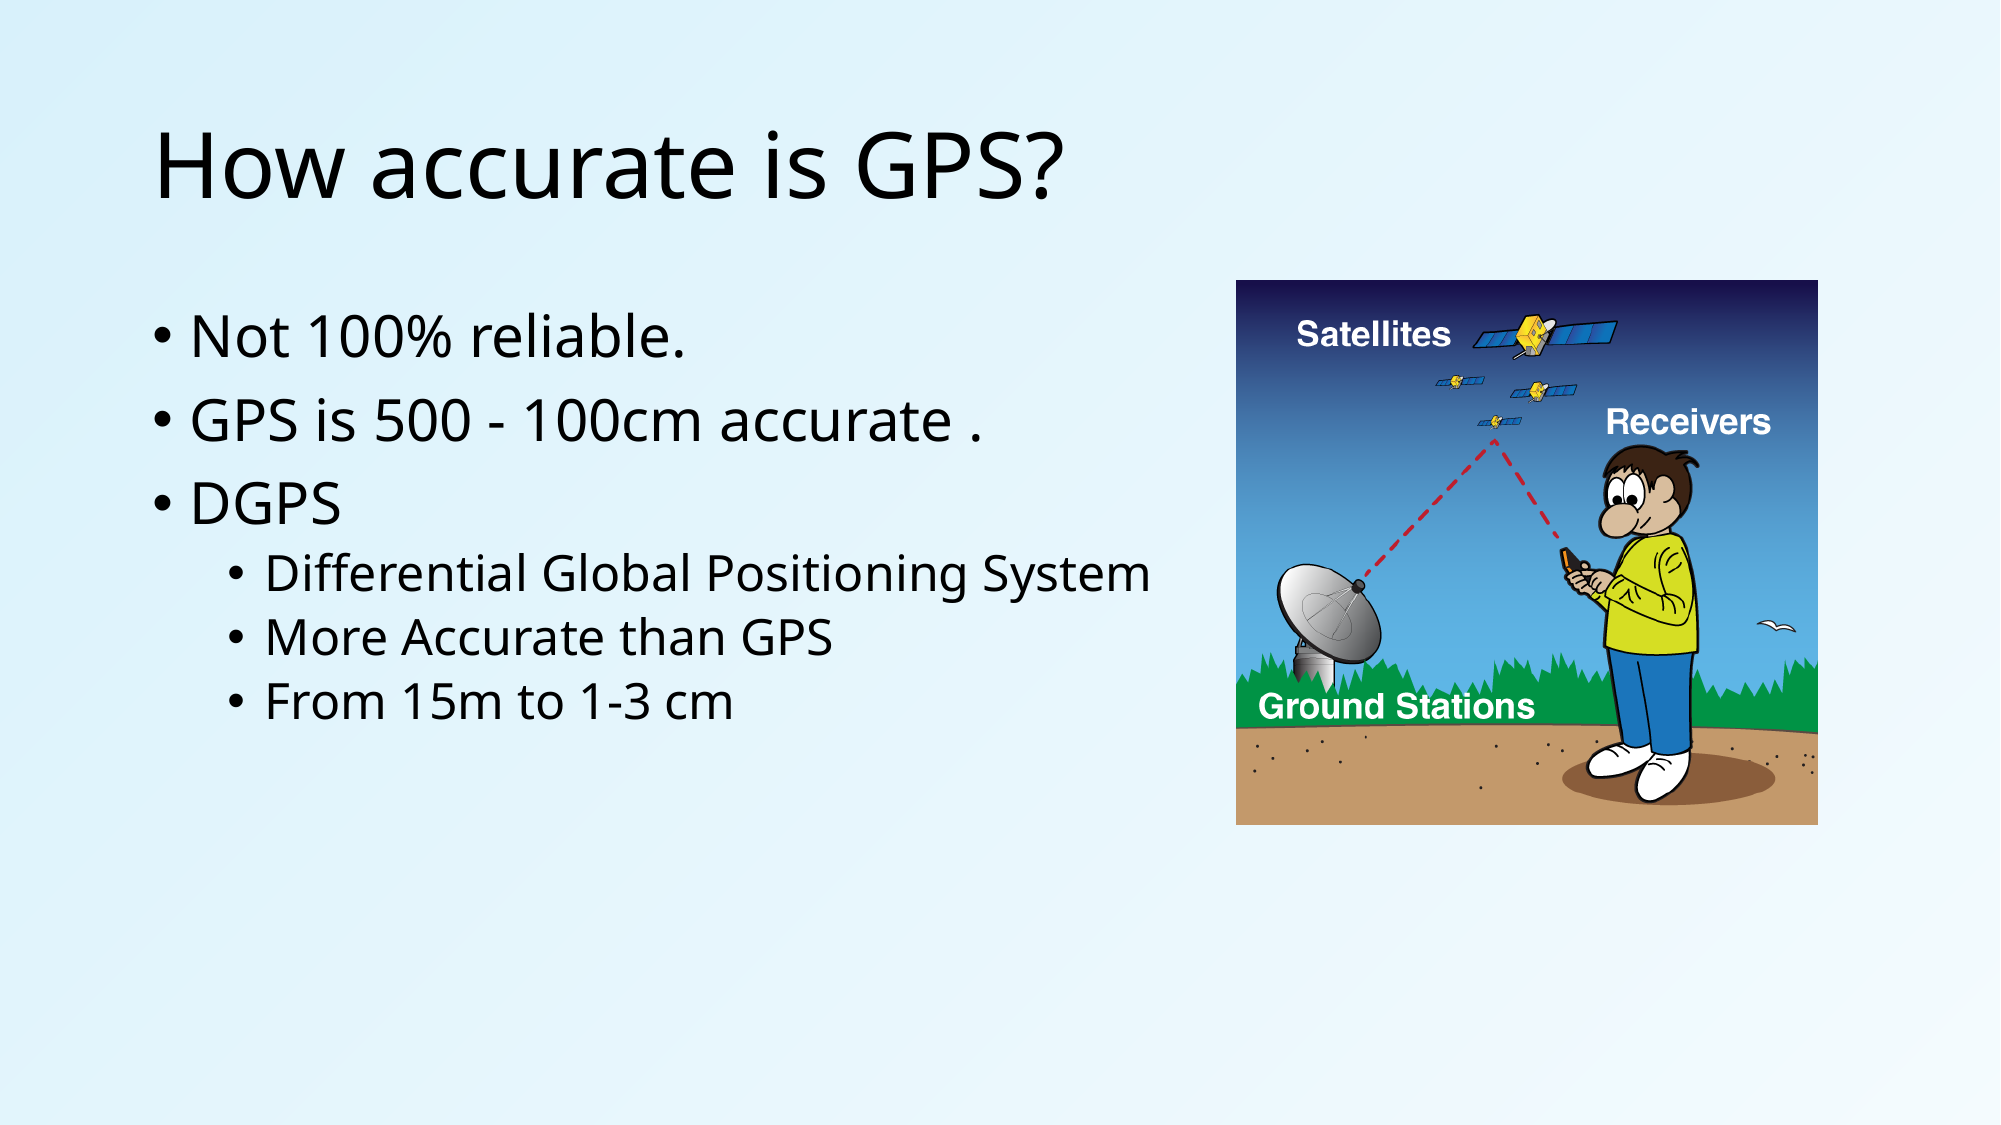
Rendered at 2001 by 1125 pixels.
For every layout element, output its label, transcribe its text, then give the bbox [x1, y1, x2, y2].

list Not 100% reliable. GPS is 500 - 100cm accurate . DGPS Differential Global Positioning System More Accurate than GPS From 15m to 1-3 cm [137, 299, 1863, 1014]
picture [1236, 280, 1818, 825]
title How accurate is GPS? [137, 59, 1863, 278]
